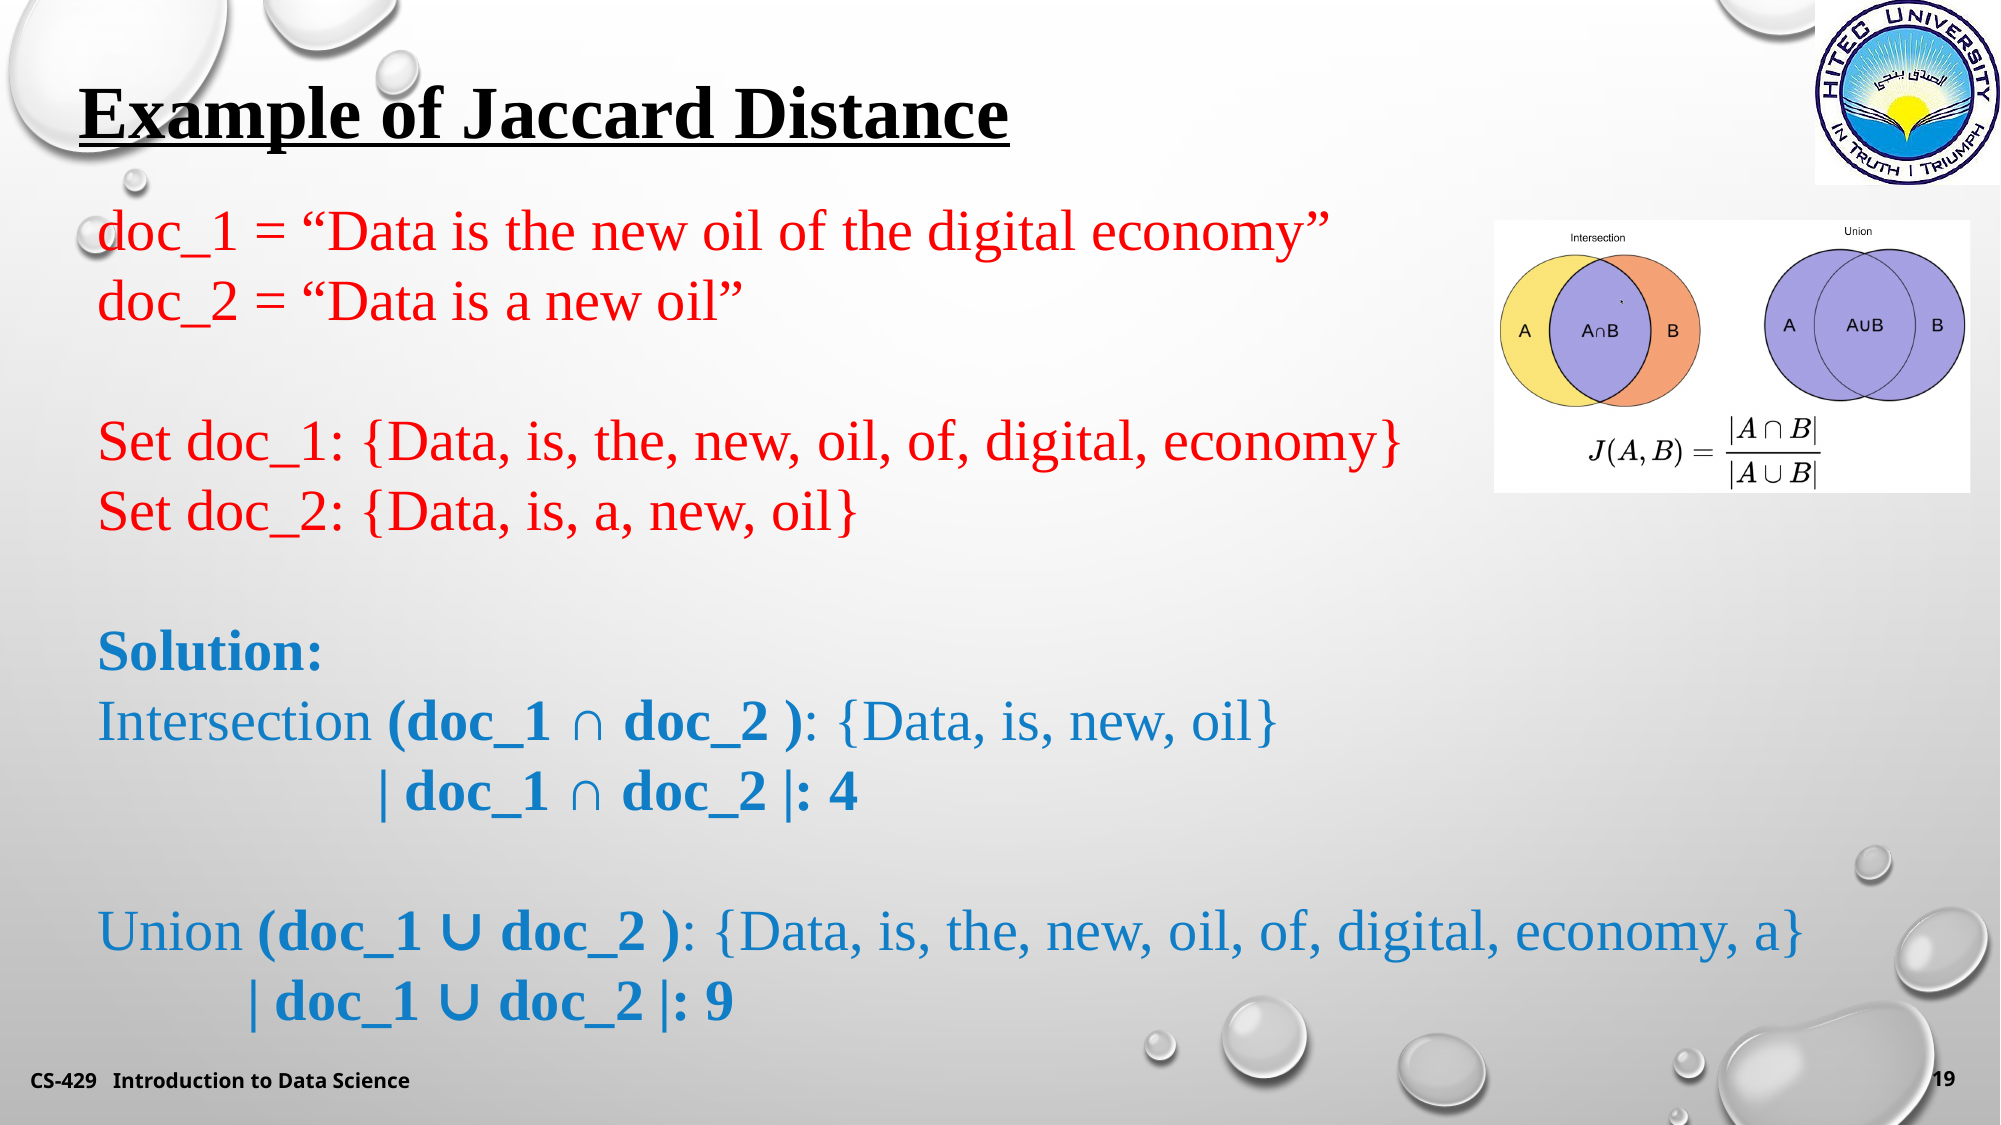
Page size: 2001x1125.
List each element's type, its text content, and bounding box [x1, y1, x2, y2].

slide_number 19 [1845, 1050, 1971, 1110]
text_box Example of Jaccard Distance [64, 56, 1809, 162]
footer CS-429 Introduction to Data Science [15, 1050, 1110, 1110]
picture [0, 0, 2000, 1125]
text_box doc_1 = “Data is the new oil of the digital economy” doc_2 = “Data is a new oil” Set doc_1: {Data, is, the, new, oil, of, digital, economy} Set doc_2: {Data, is, a, new, oil} Solution: Intersection (doc_1 ∩ doc_2 ): {Data, is, new, oil} | doc_1 ∩ doc_2 |: 4 Union (doc_1 ∪ doc_2 ): {Data, is, the, new, oil, of, digital, economy, a} | doc_1 ∪ doc_2 |: 9 [82, 184, 1918, 1040]
